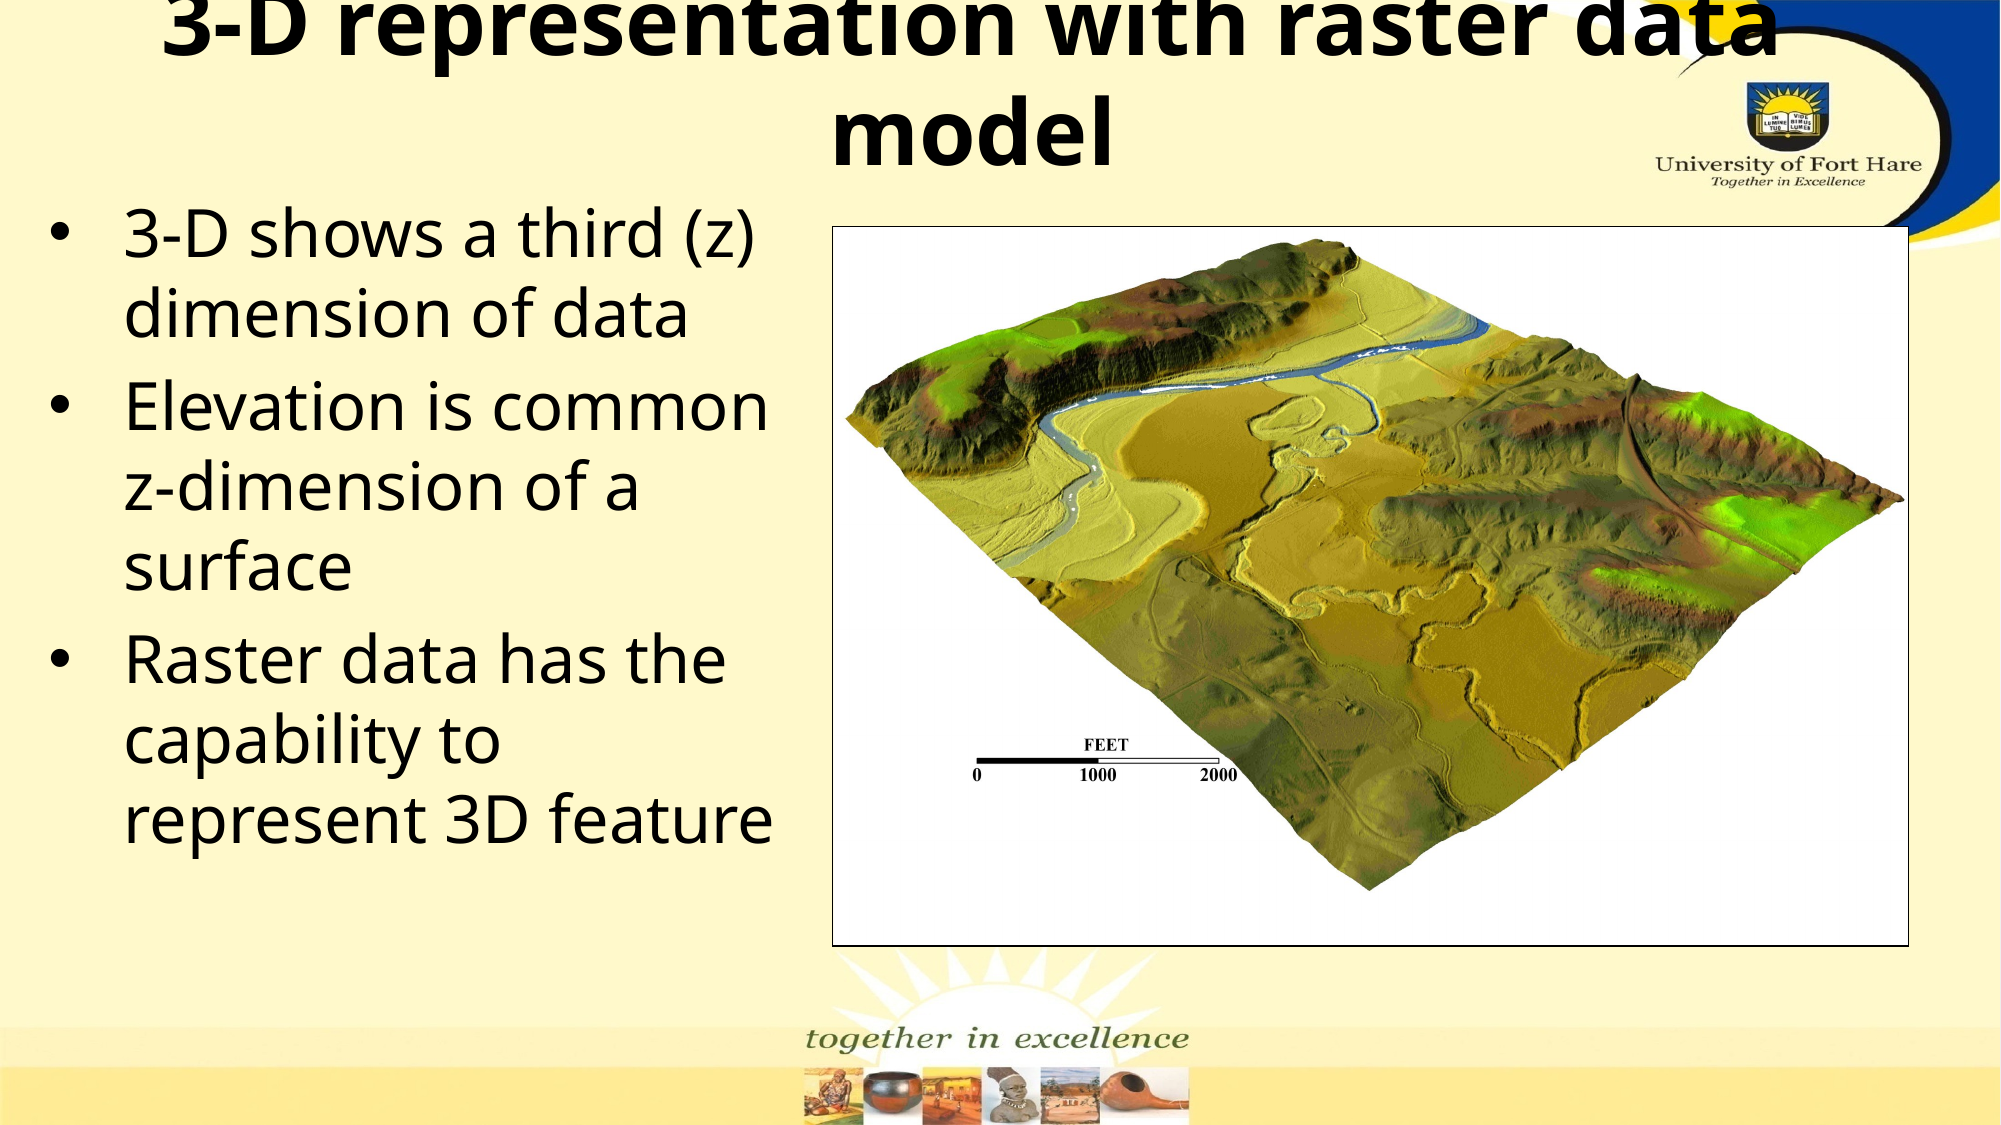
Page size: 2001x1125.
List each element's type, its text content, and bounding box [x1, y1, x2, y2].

title 3-D representation with raster data model [122, 5, 1823, 143]
picture [0, 0, 2001, 1125]
subtitle 3-D shows a third (z) dimension of data Elevation is common z-dimension of a surface Raster data has the capability to represent 3D feature [33, 182, 806, 1078]
